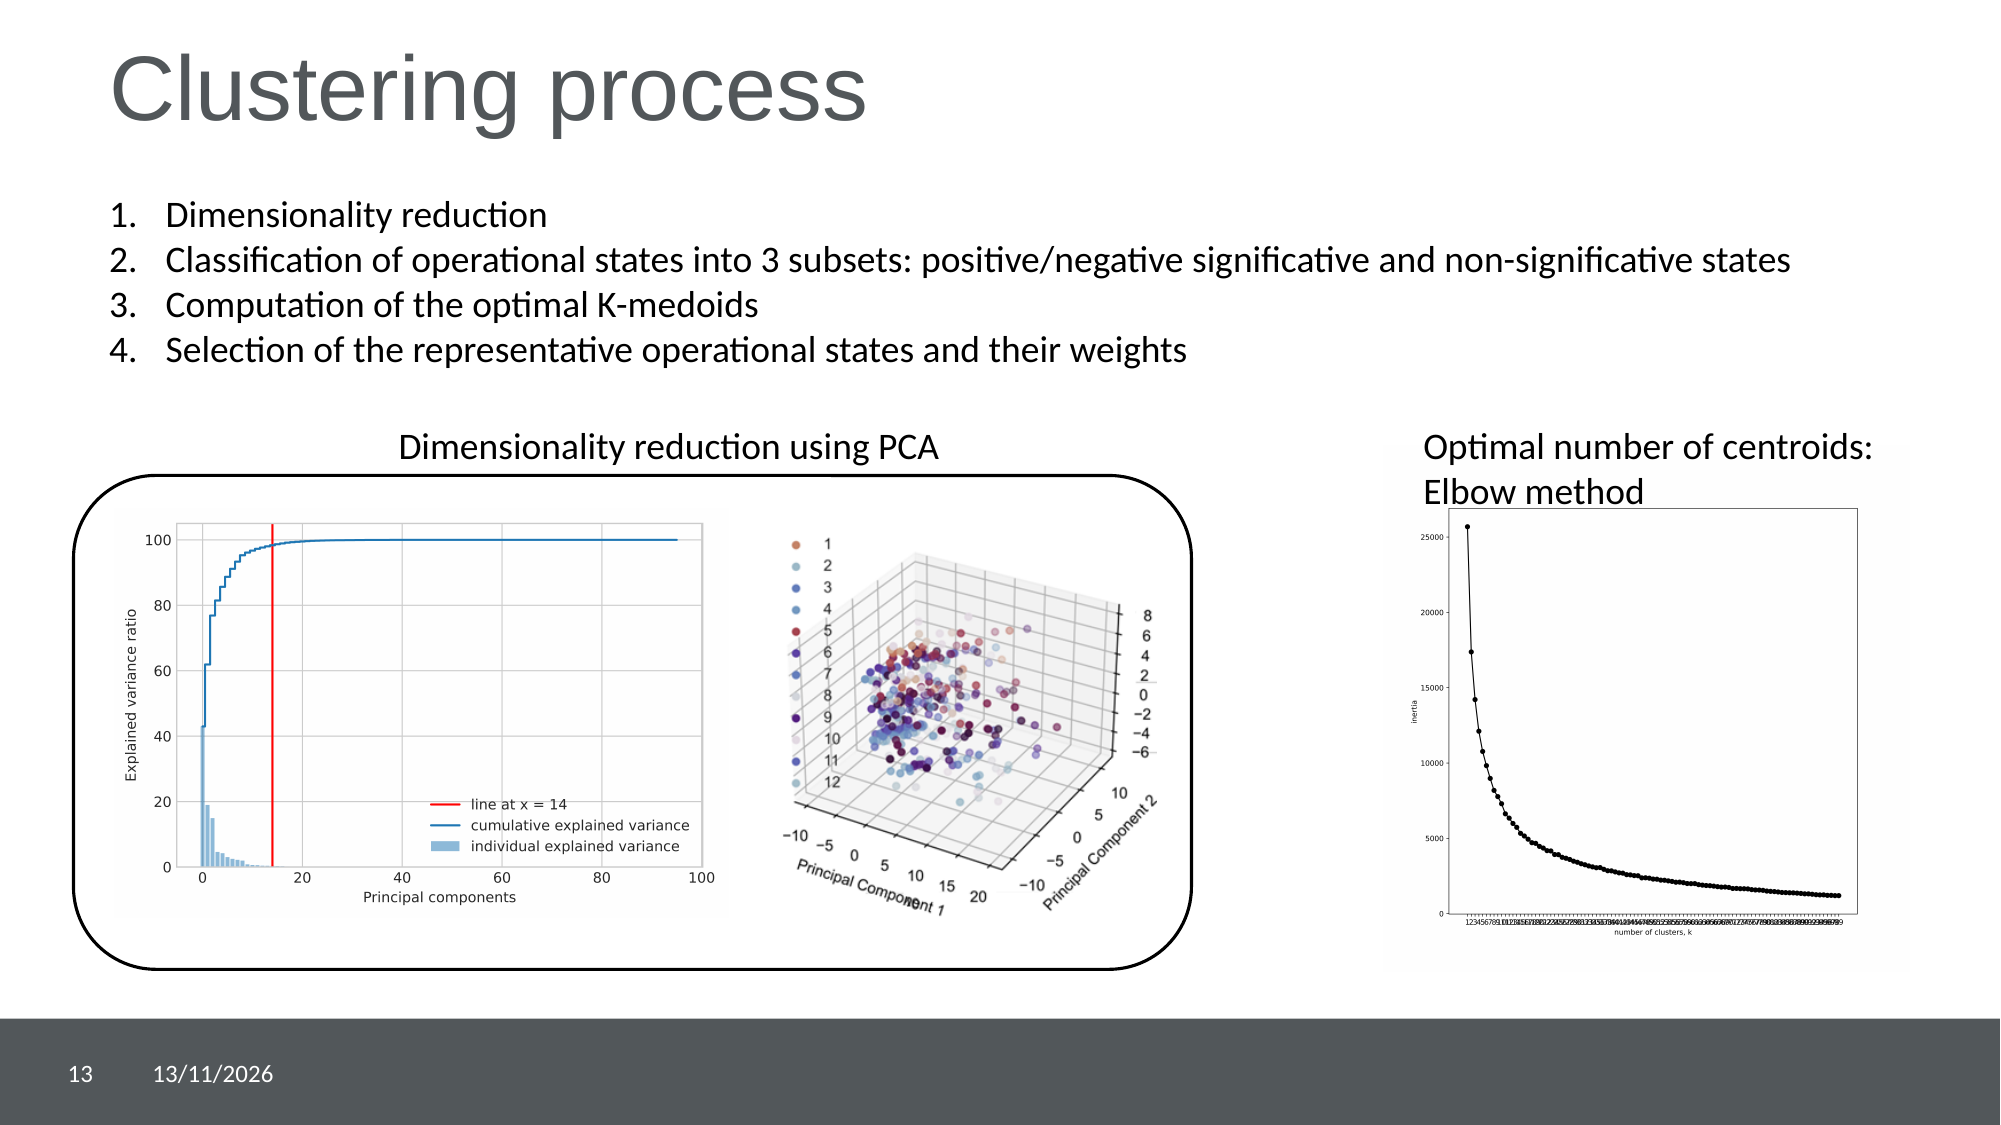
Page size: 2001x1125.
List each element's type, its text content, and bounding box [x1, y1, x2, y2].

text_box Dimensionality reduction Classification of operational states into 3 subsets: positive/negative significative and non-significative states Computation of the optimal K-medoids Selection of the representative operational states and their weights [94, 182, 2000, 378]
text_box Clustering process [94, 33, 1906, 182]
text_box Optimal number of centroids: Elbow method [1408, 414, 1898, 445]
text_box Dimensionality reduction using PCA [383, 414, 955, 475]
slide_number 13 [29, 1042, 109, 1103]
picture [774, 508, 1156, 918]
text_box [73, 475, 1192, 970]
picture [114, 508, 729, 918]
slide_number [137, 1042, 298, 1103]
picture [1383, 445, 1910, 972]
